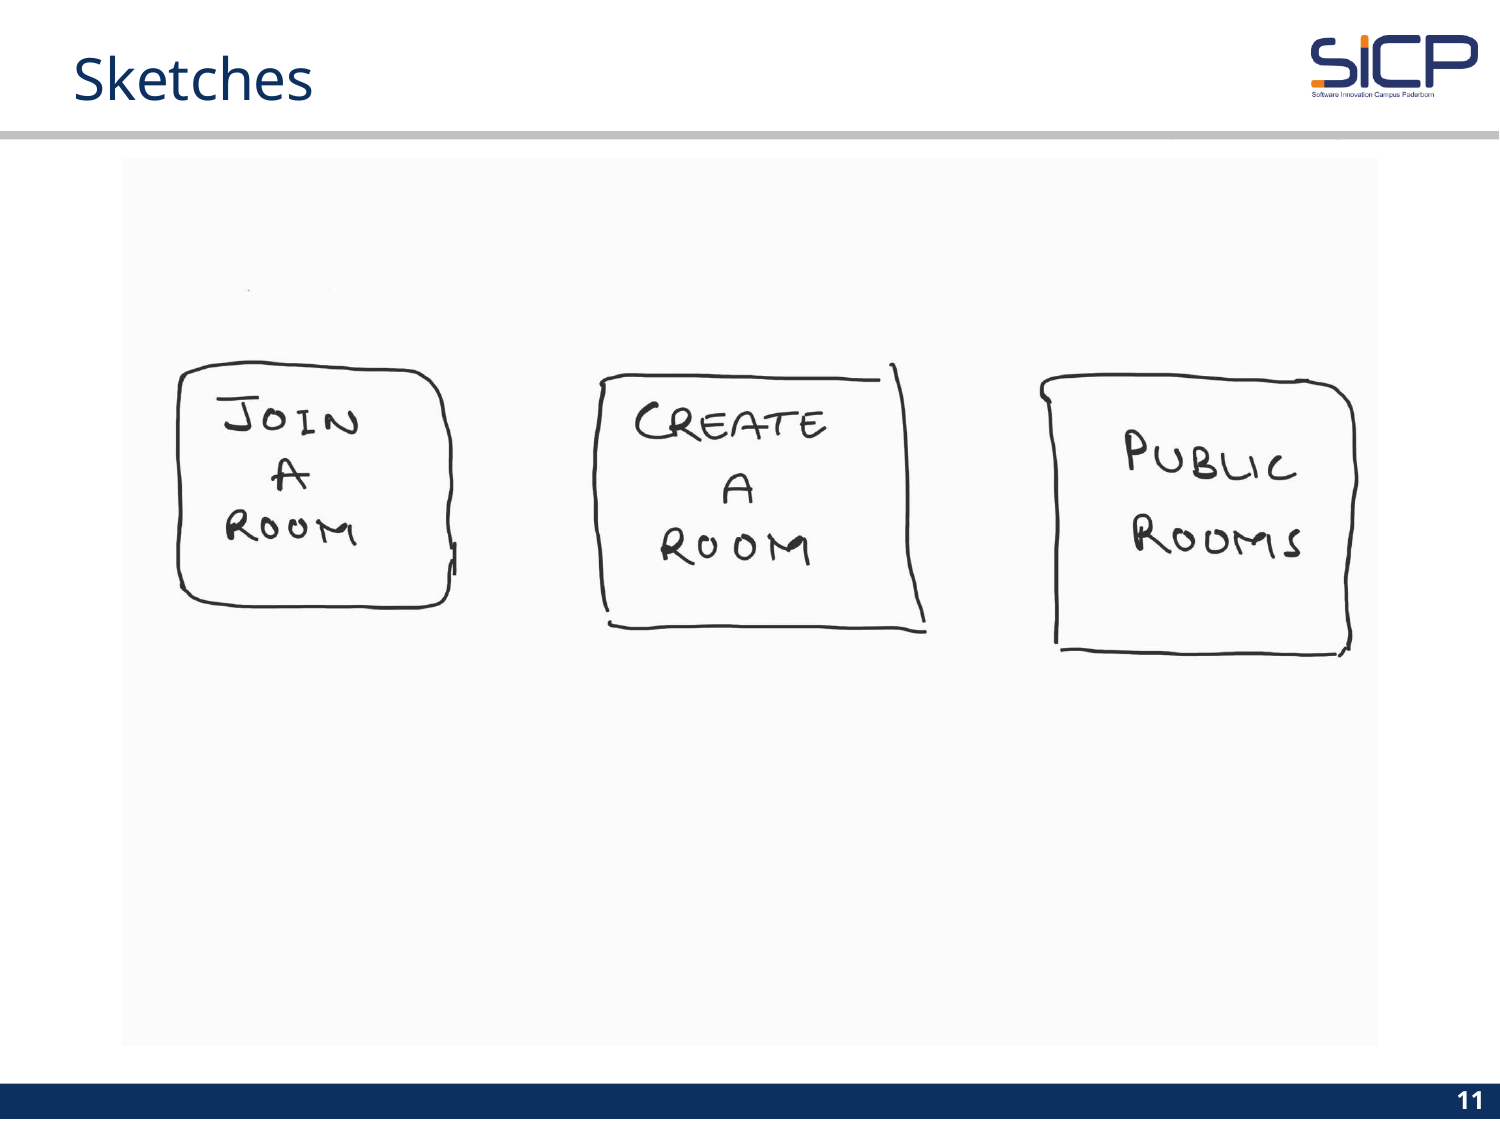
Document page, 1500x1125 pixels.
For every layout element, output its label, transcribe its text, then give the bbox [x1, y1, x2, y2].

slide_number 11 [1394, 1083, 1500, 1120]
picture [122, 157, 1378, 1046]
title Sketches [58, 35, 1161, 118]
picture [1311, 35, 1478, 98]
